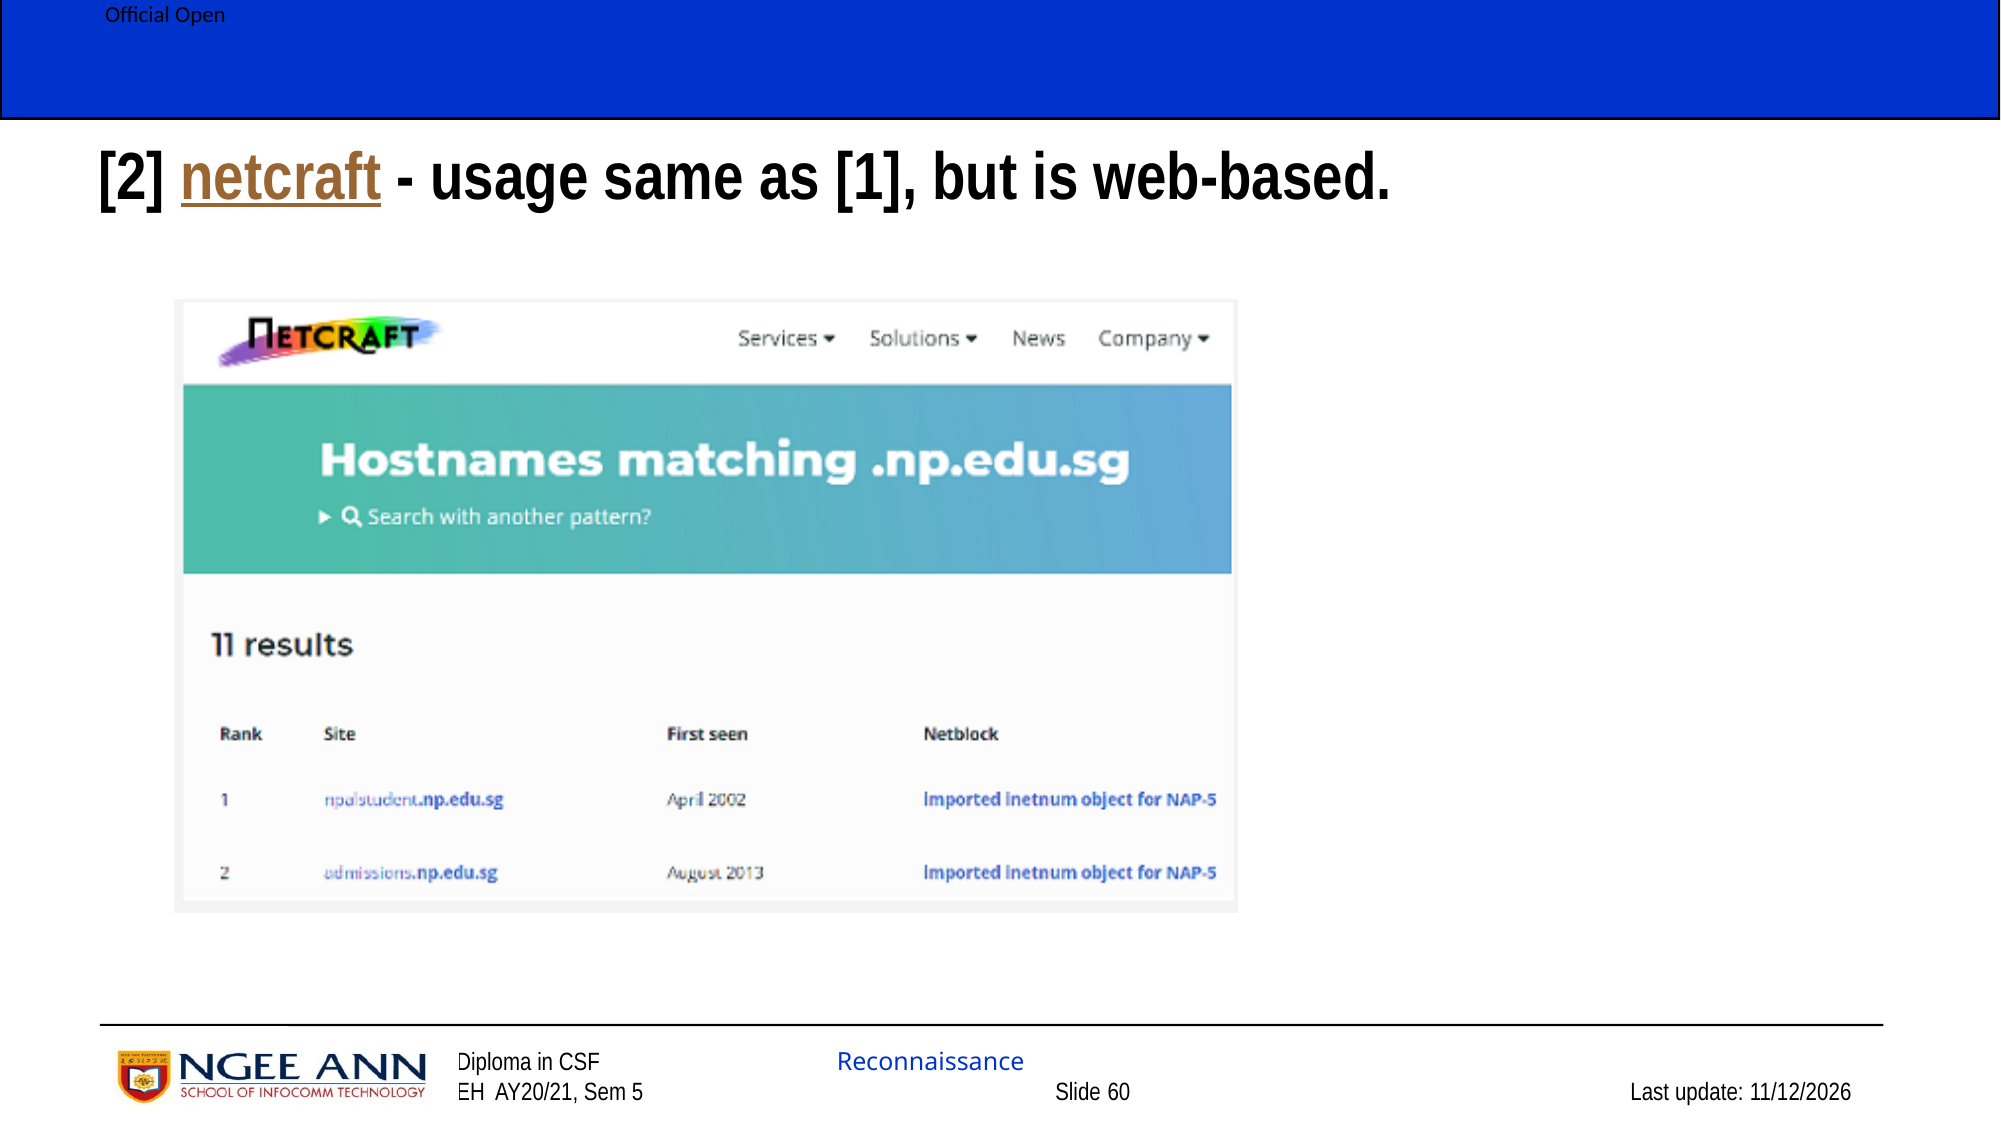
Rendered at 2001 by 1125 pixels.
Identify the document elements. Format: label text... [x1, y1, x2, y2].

picture [174, 299, 1238, 913]
list [2] netcraft - usage same as [1], but is web-based. [83, 125, 1867, 975]
picture [83, 1028, 459, 1125]
